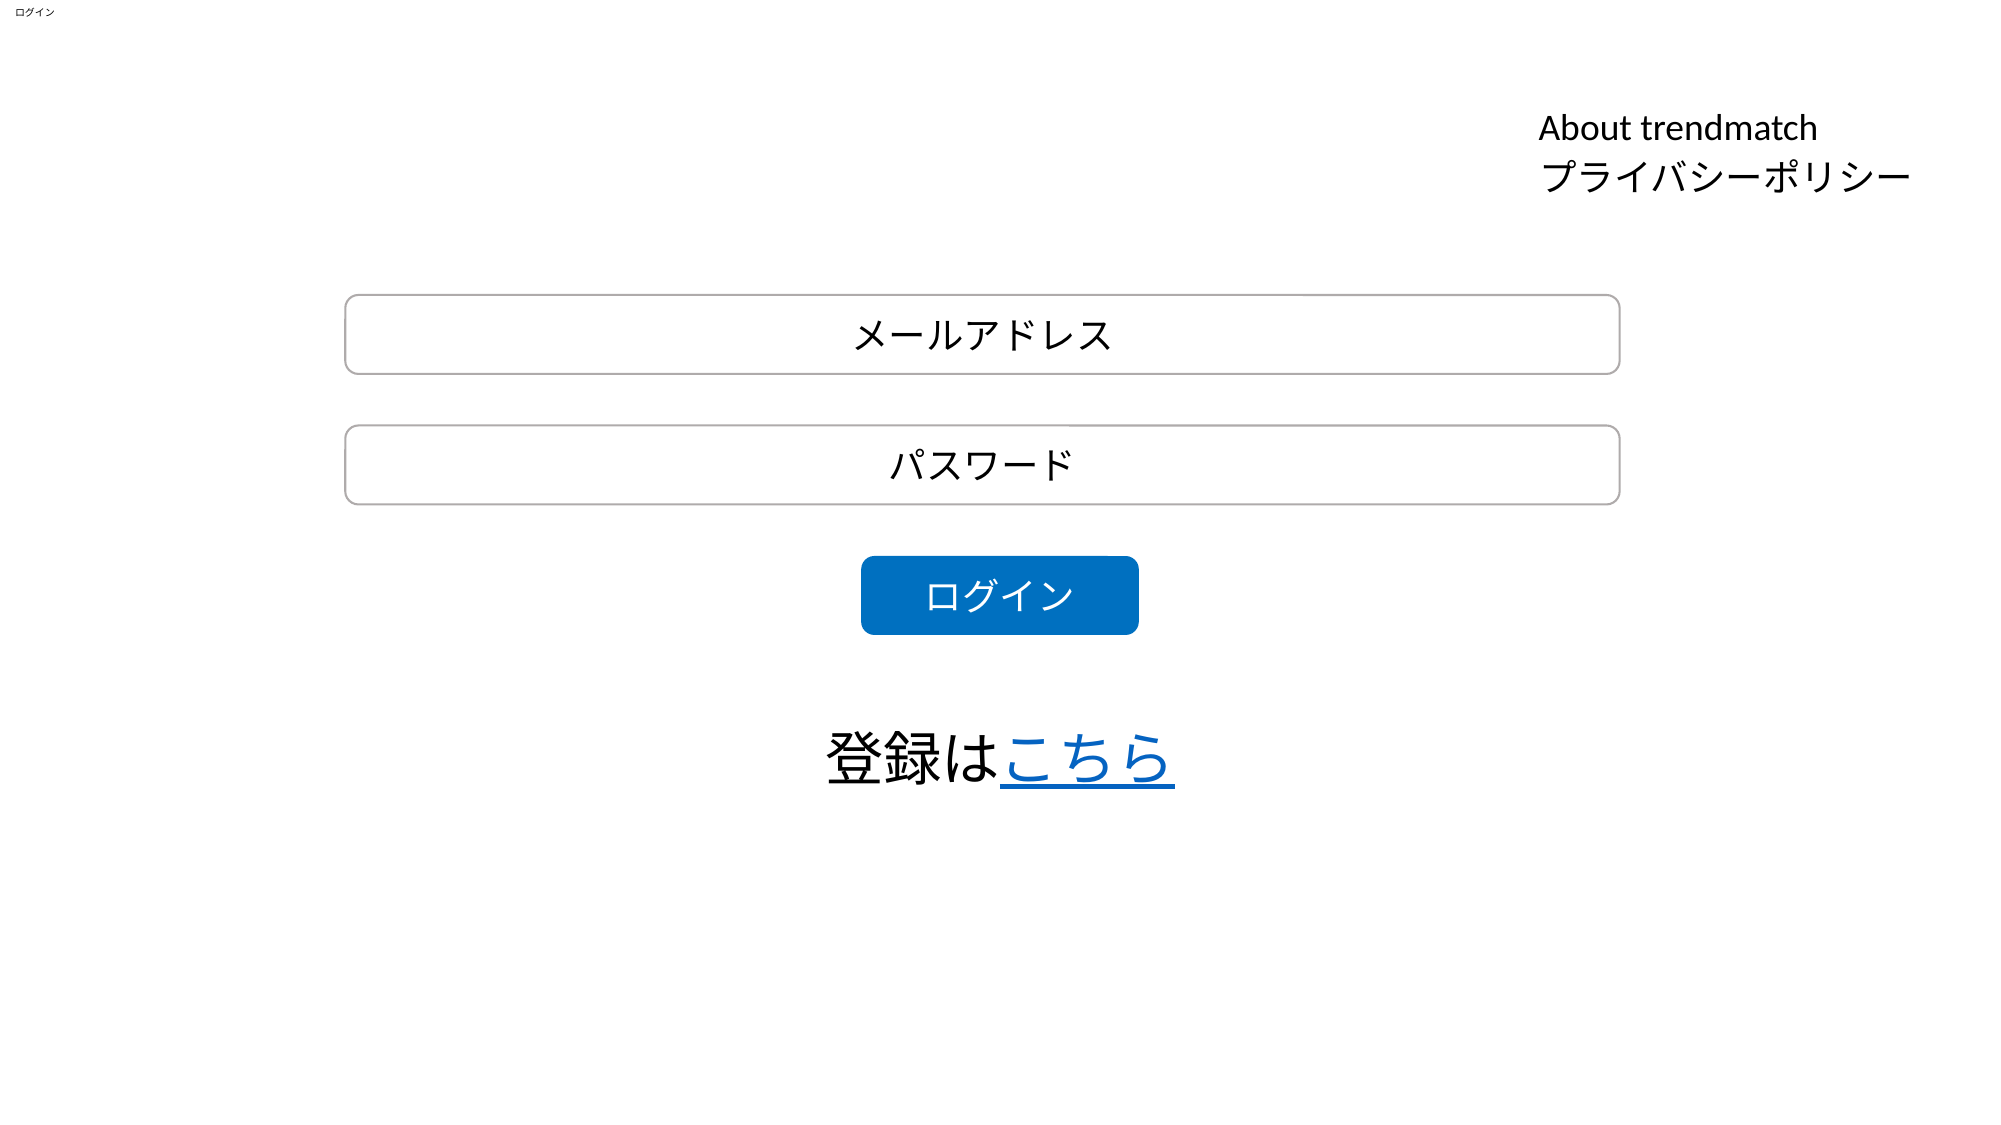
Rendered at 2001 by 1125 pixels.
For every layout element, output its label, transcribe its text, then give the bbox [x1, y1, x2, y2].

text_box 登録はこちら [380, 714, 1620, 814]
text_box パスワード [344, 424, 1621, 506]
text_box プライバシーポリシー [1524, 146, 1929, 207]
text_box メールアドレス [344, 293, 1621, 375]
text_box About trendmatch [1523, 95, 1834, 155]
text_box ログイン [860, 554, 1140, 636]
title ログイン [0, 0, 275, 26]
